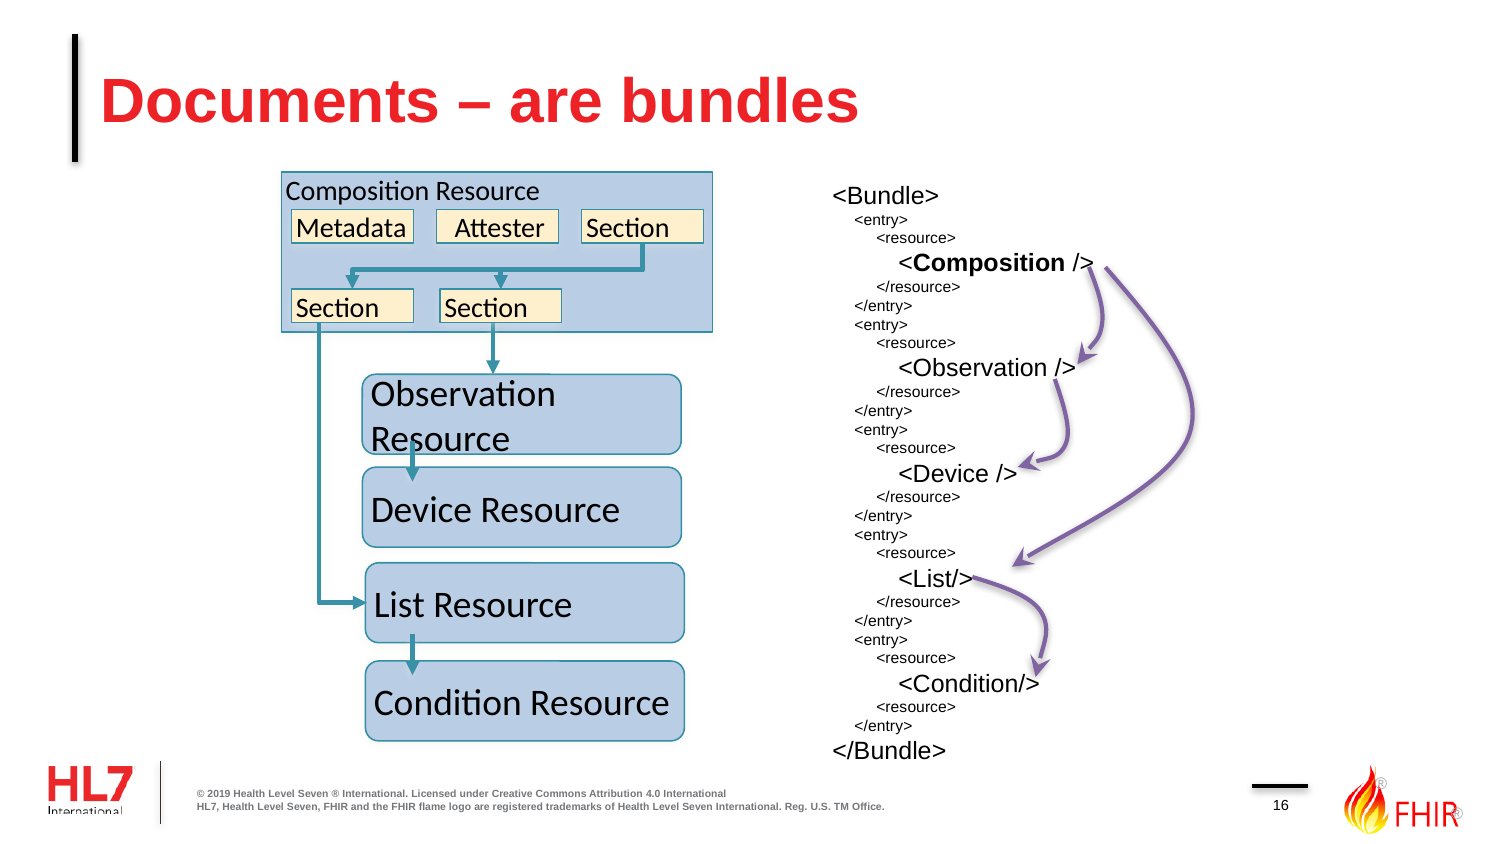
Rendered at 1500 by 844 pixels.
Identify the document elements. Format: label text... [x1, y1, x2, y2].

slide_number 16 [1258, 786, 1304, 813]
footer © 2019 Health Level Seven ® International. Licensed under Creative Commons Attribution 4.0 International HL7, Health Level Seven, FHIR and the FHIR flame logo are registered trademarks of Health Level Seven International. Reg. U.S. TM Office. [196, 786, 941, 813]
title Documents – are bundles [100, 33, 1451, 163]
picture [1339, 760, 1463, 837]
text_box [280, 171, 1191, 779]
